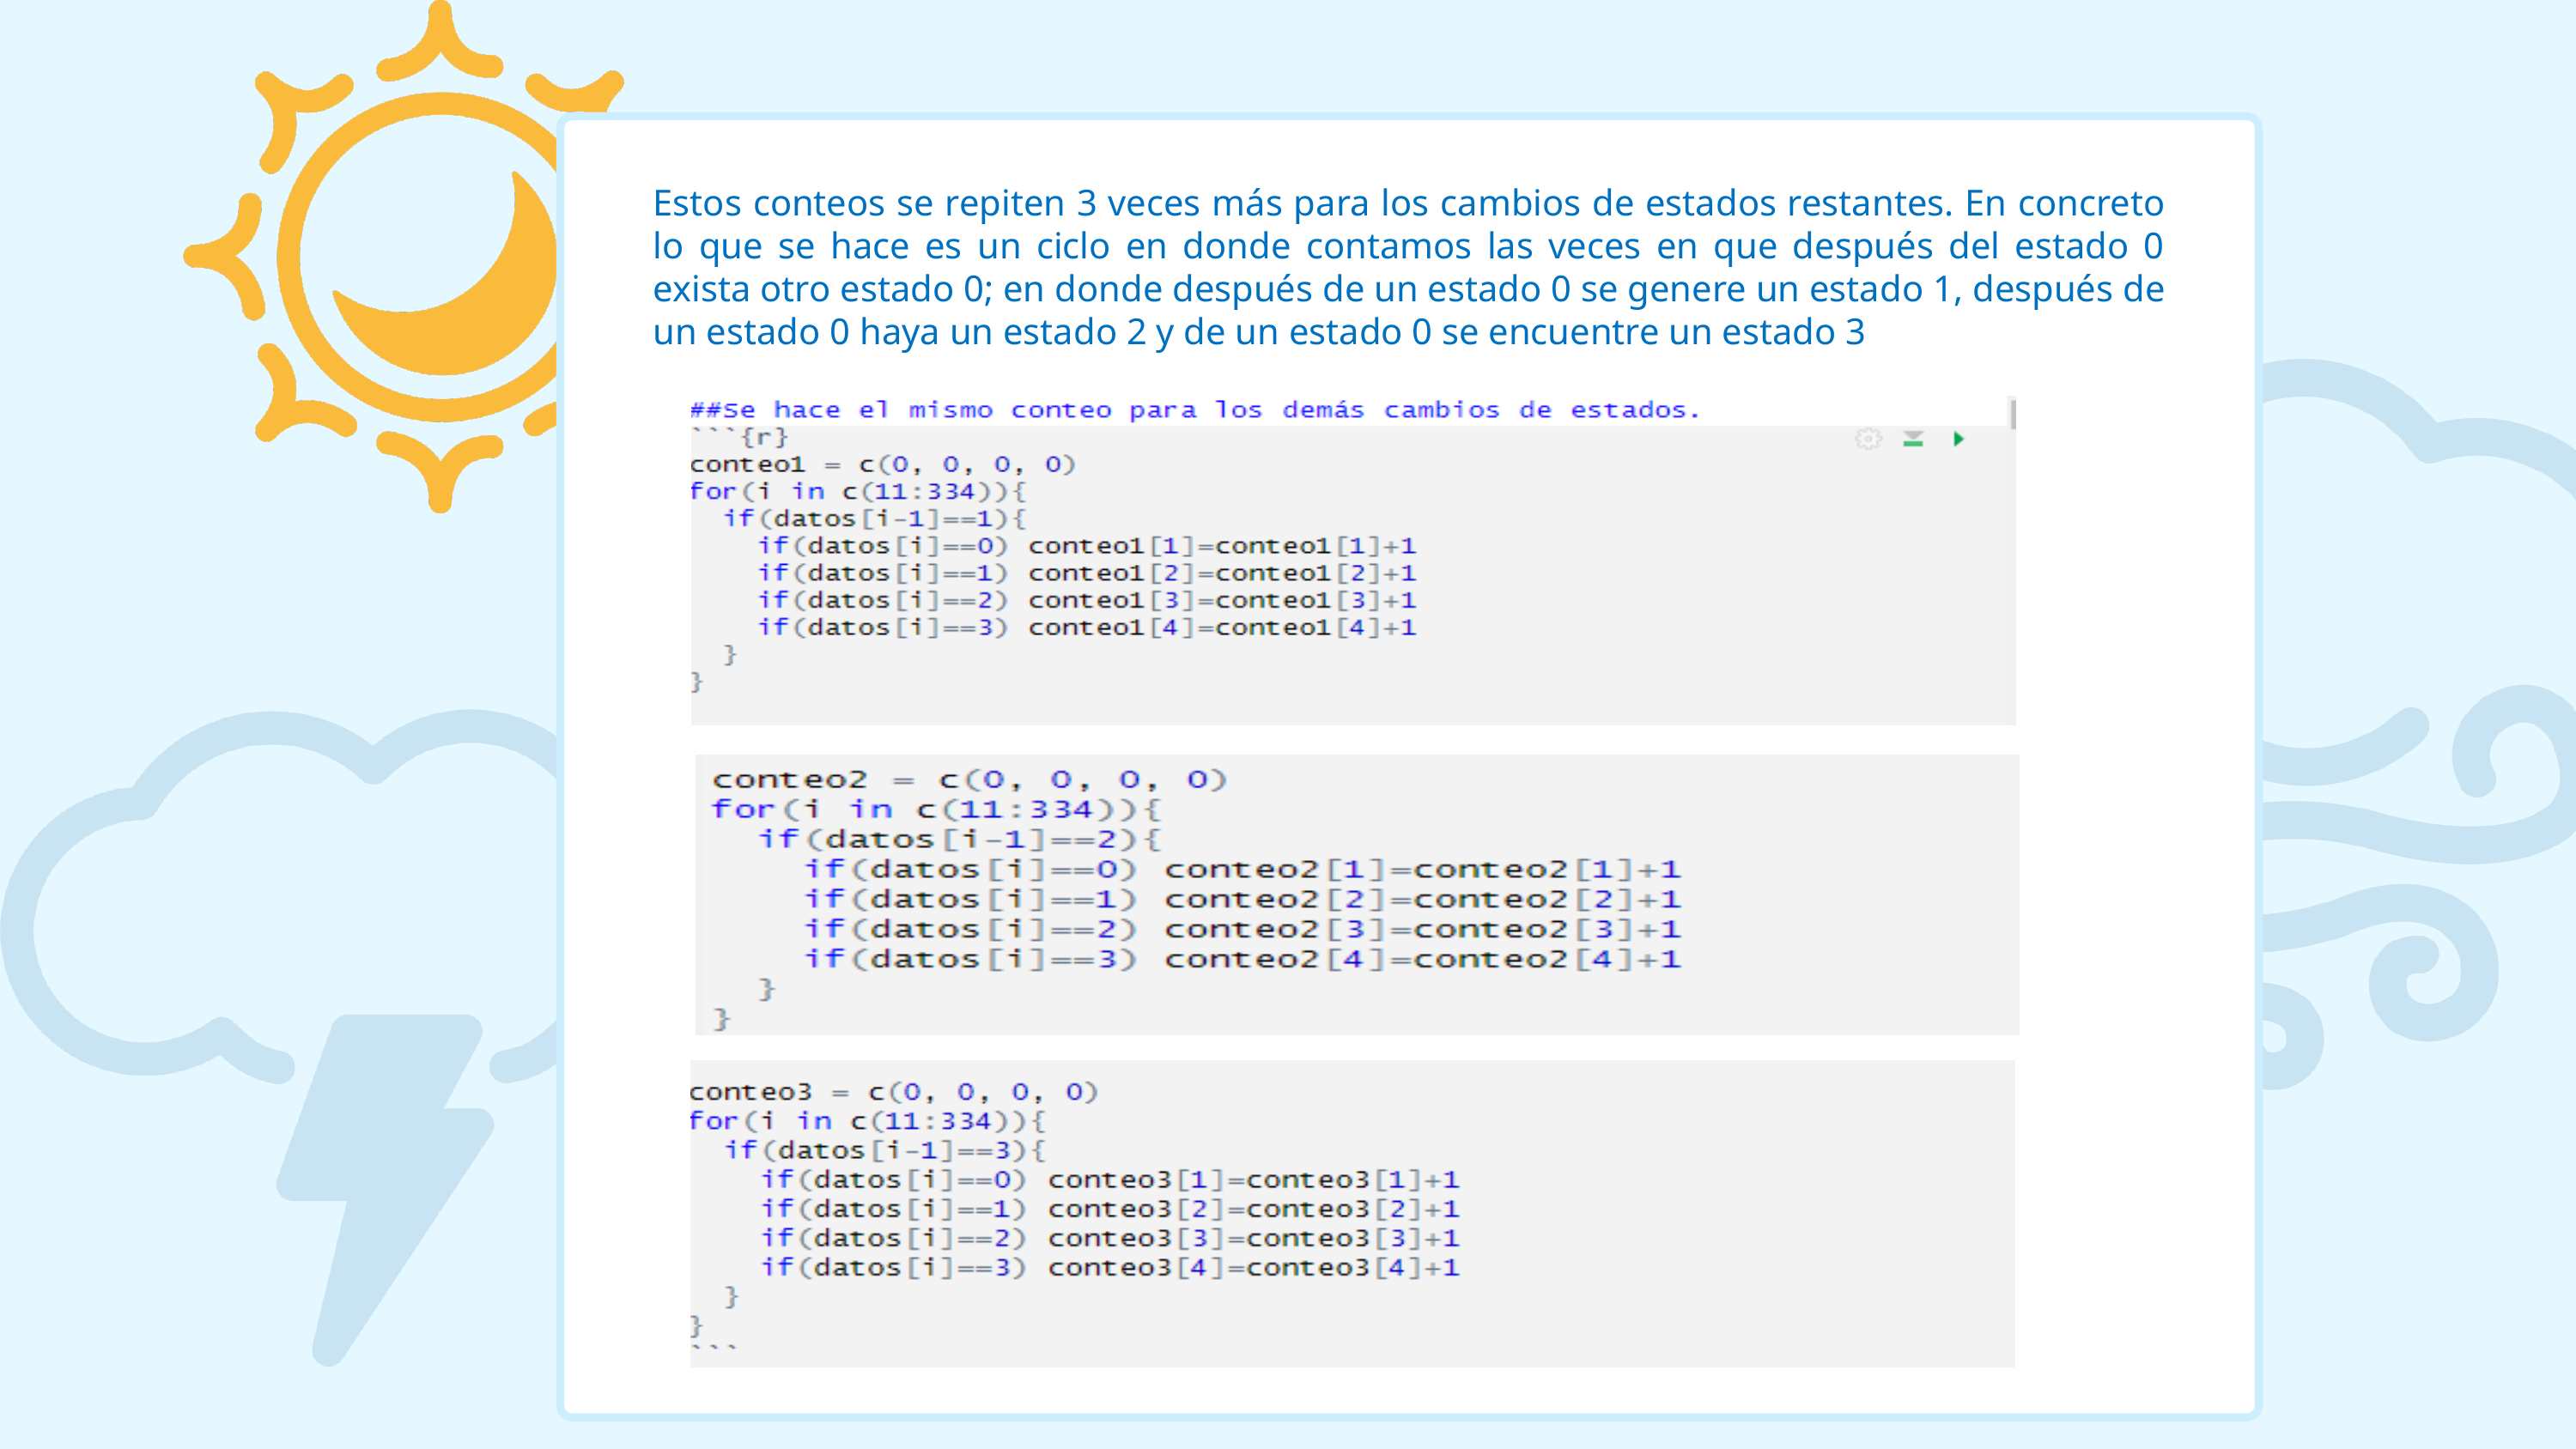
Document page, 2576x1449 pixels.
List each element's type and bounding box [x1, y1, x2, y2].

text_box [560, 116, 2259, 1418]
text_box [2263, 358, 2576, 1090]
picture [695, 755, 2020, 1035]
picture [690, 1060, 2015, 1367]
text_box [0, 708, 556, 1367]
picture [691, 396, 2016, 725]
text_box [183, 0, 696, 513]
